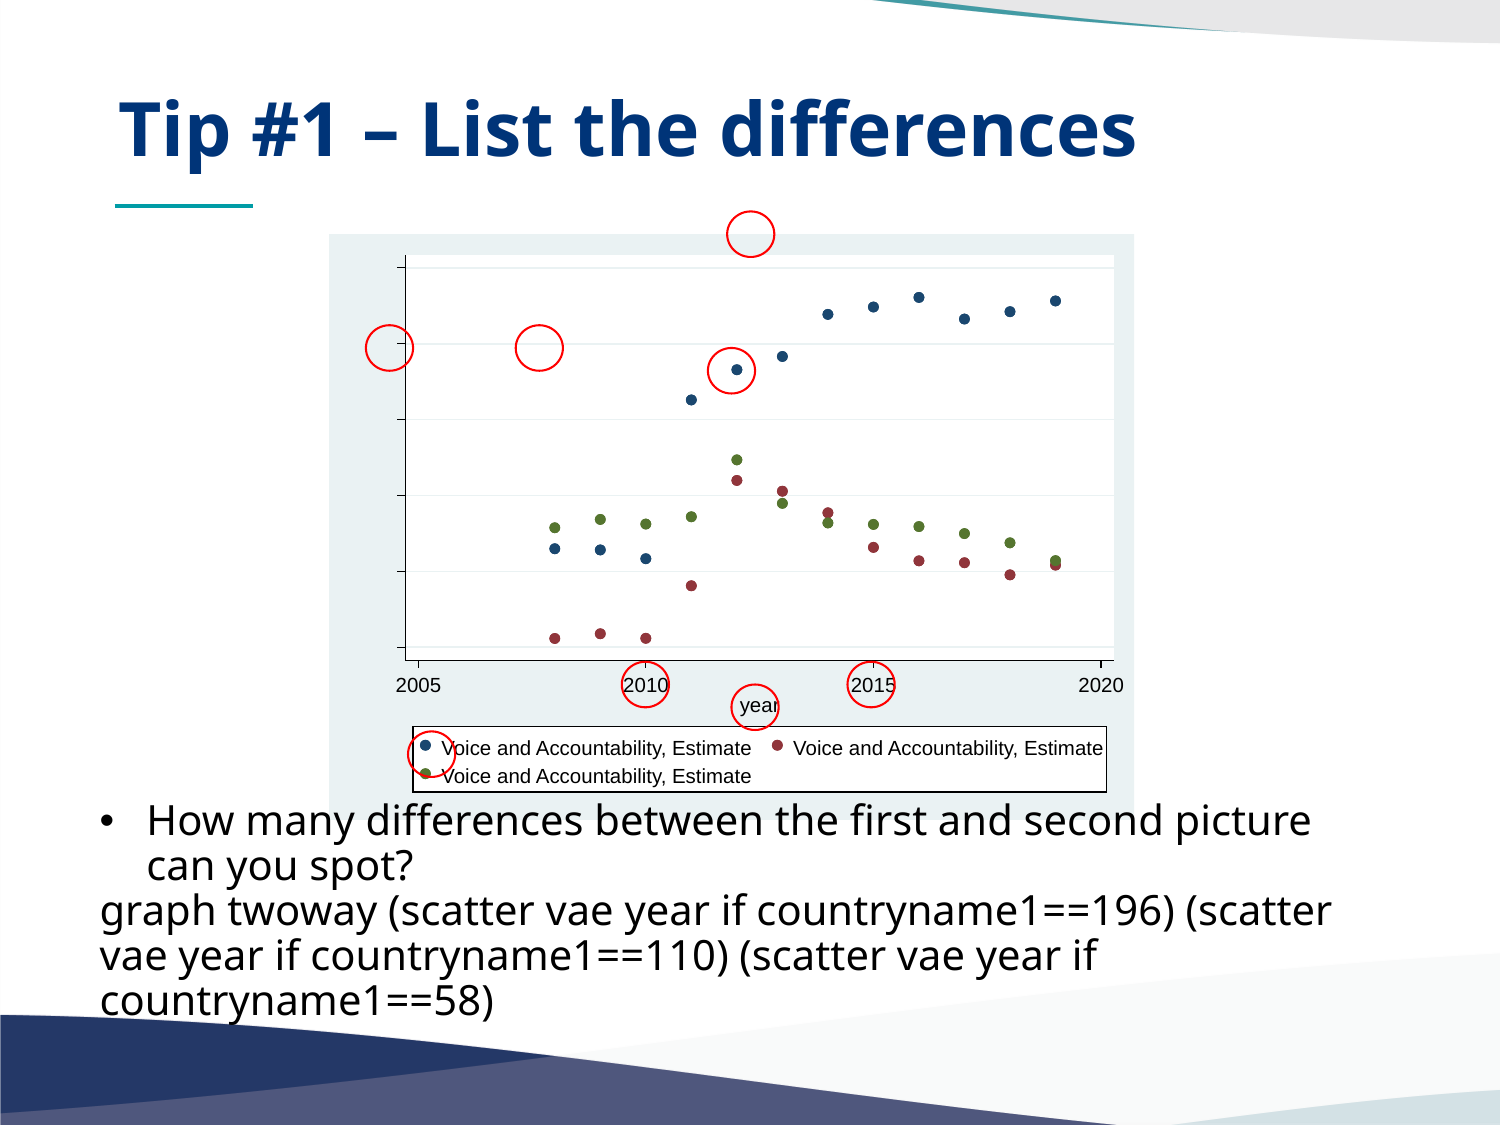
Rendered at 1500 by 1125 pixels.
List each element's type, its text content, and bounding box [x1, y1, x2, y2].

title Tip #1 – List the differences [103, 29, 1397, 235]
text_box How many differences between the first and second picture can you spot? graph twoway (scatter vae year if countryname1==196) (scatter vae year if countryname1==110) (scatter vae year if countryname1==58) [84, 833, 1379, 1037]
picture [0, 0, 1500, 1125]
text_box [726, 210, 776, 234]
